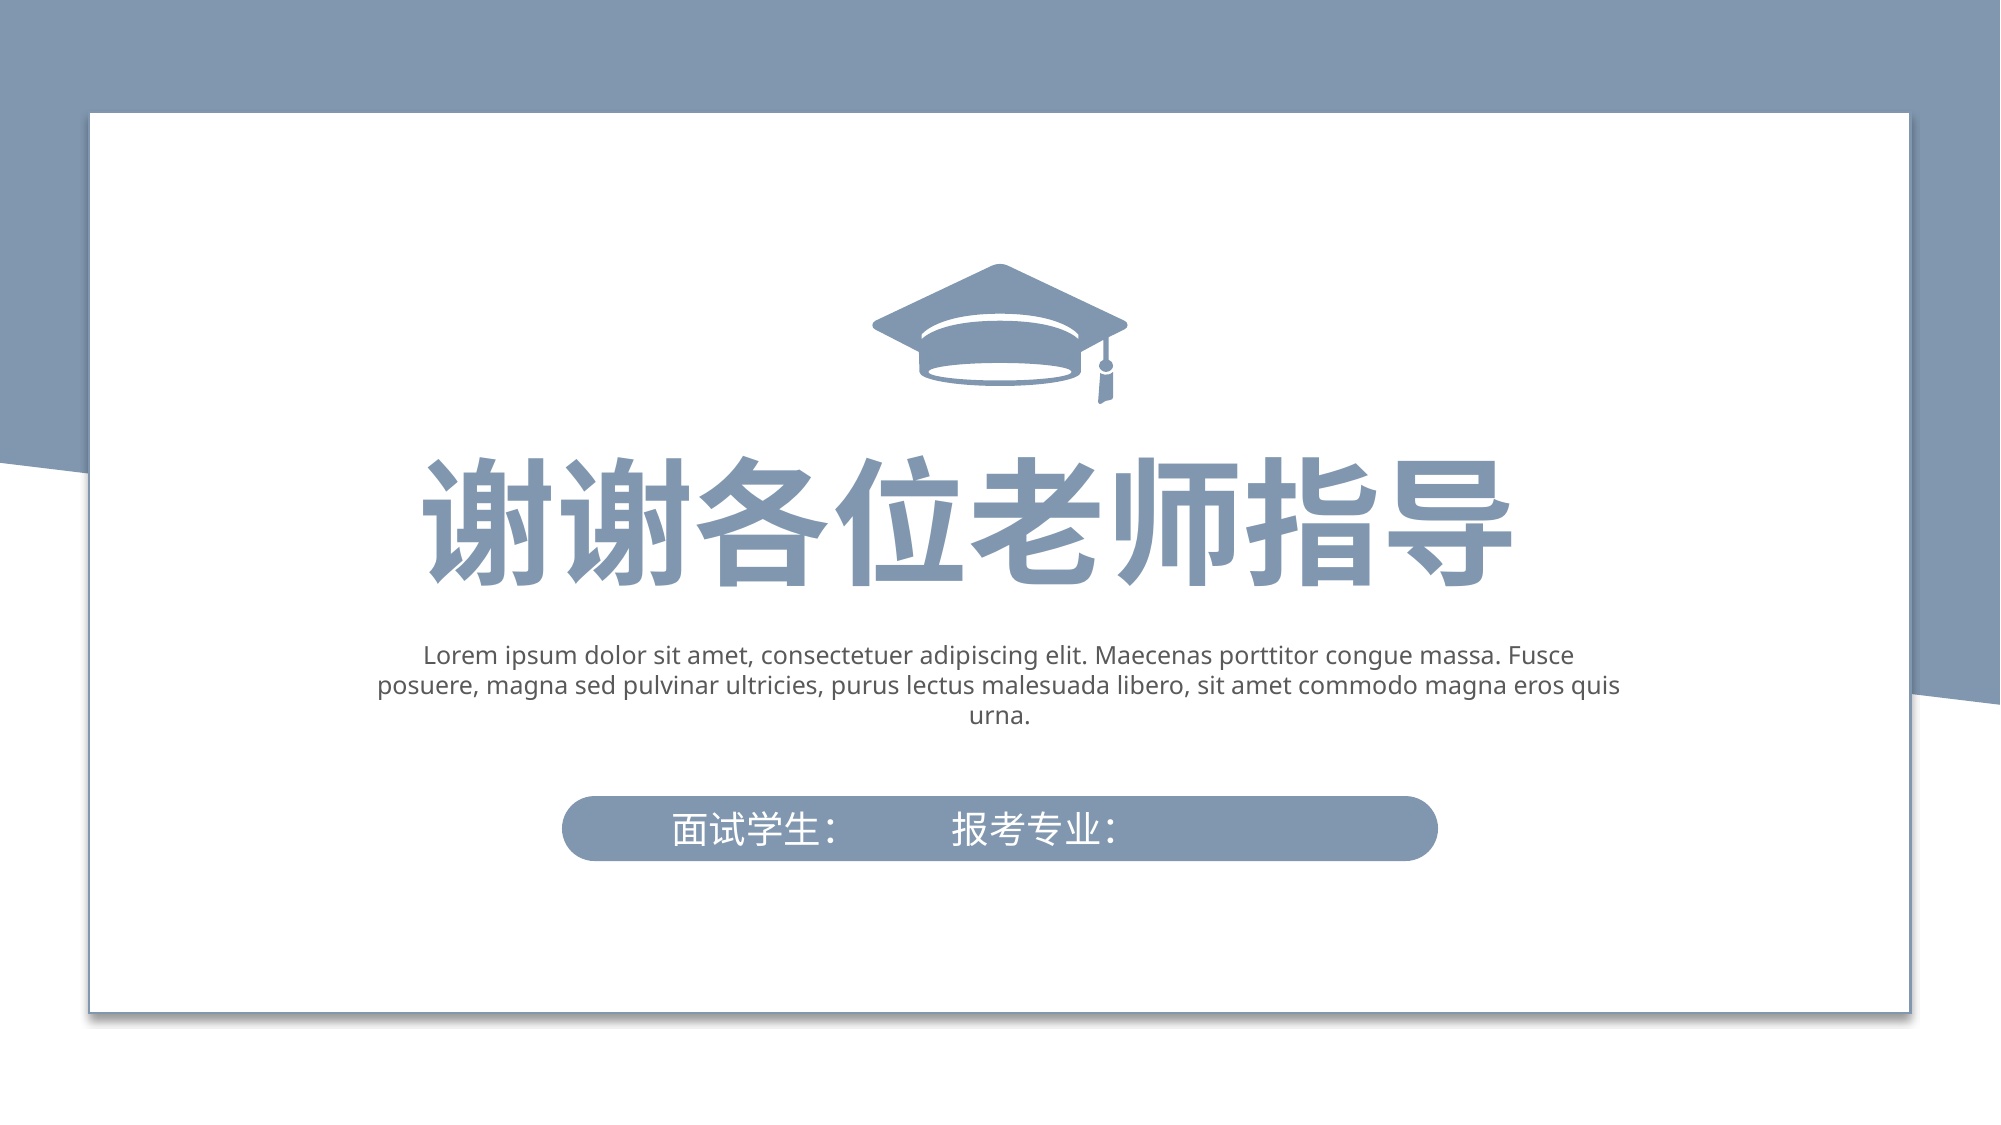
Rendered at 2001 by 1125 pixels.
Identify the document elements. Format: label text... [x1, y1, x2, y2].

text_box Lorem ipsum dolor sit amet, consectetuer adipiscing elit. Maecenas porttitor congue massa. Fusce posuere, magna sed pulvinar ultricies, purus lectus malesuada libero, sit amet commodo magna eros quis urna. [355, 632, 1645, 737]
text_box 谢谢各位老师指导 [404, 429, 1596, 610]
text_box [561, 796, 1439, 861]
text_box [871, 262, 1129, 406]
